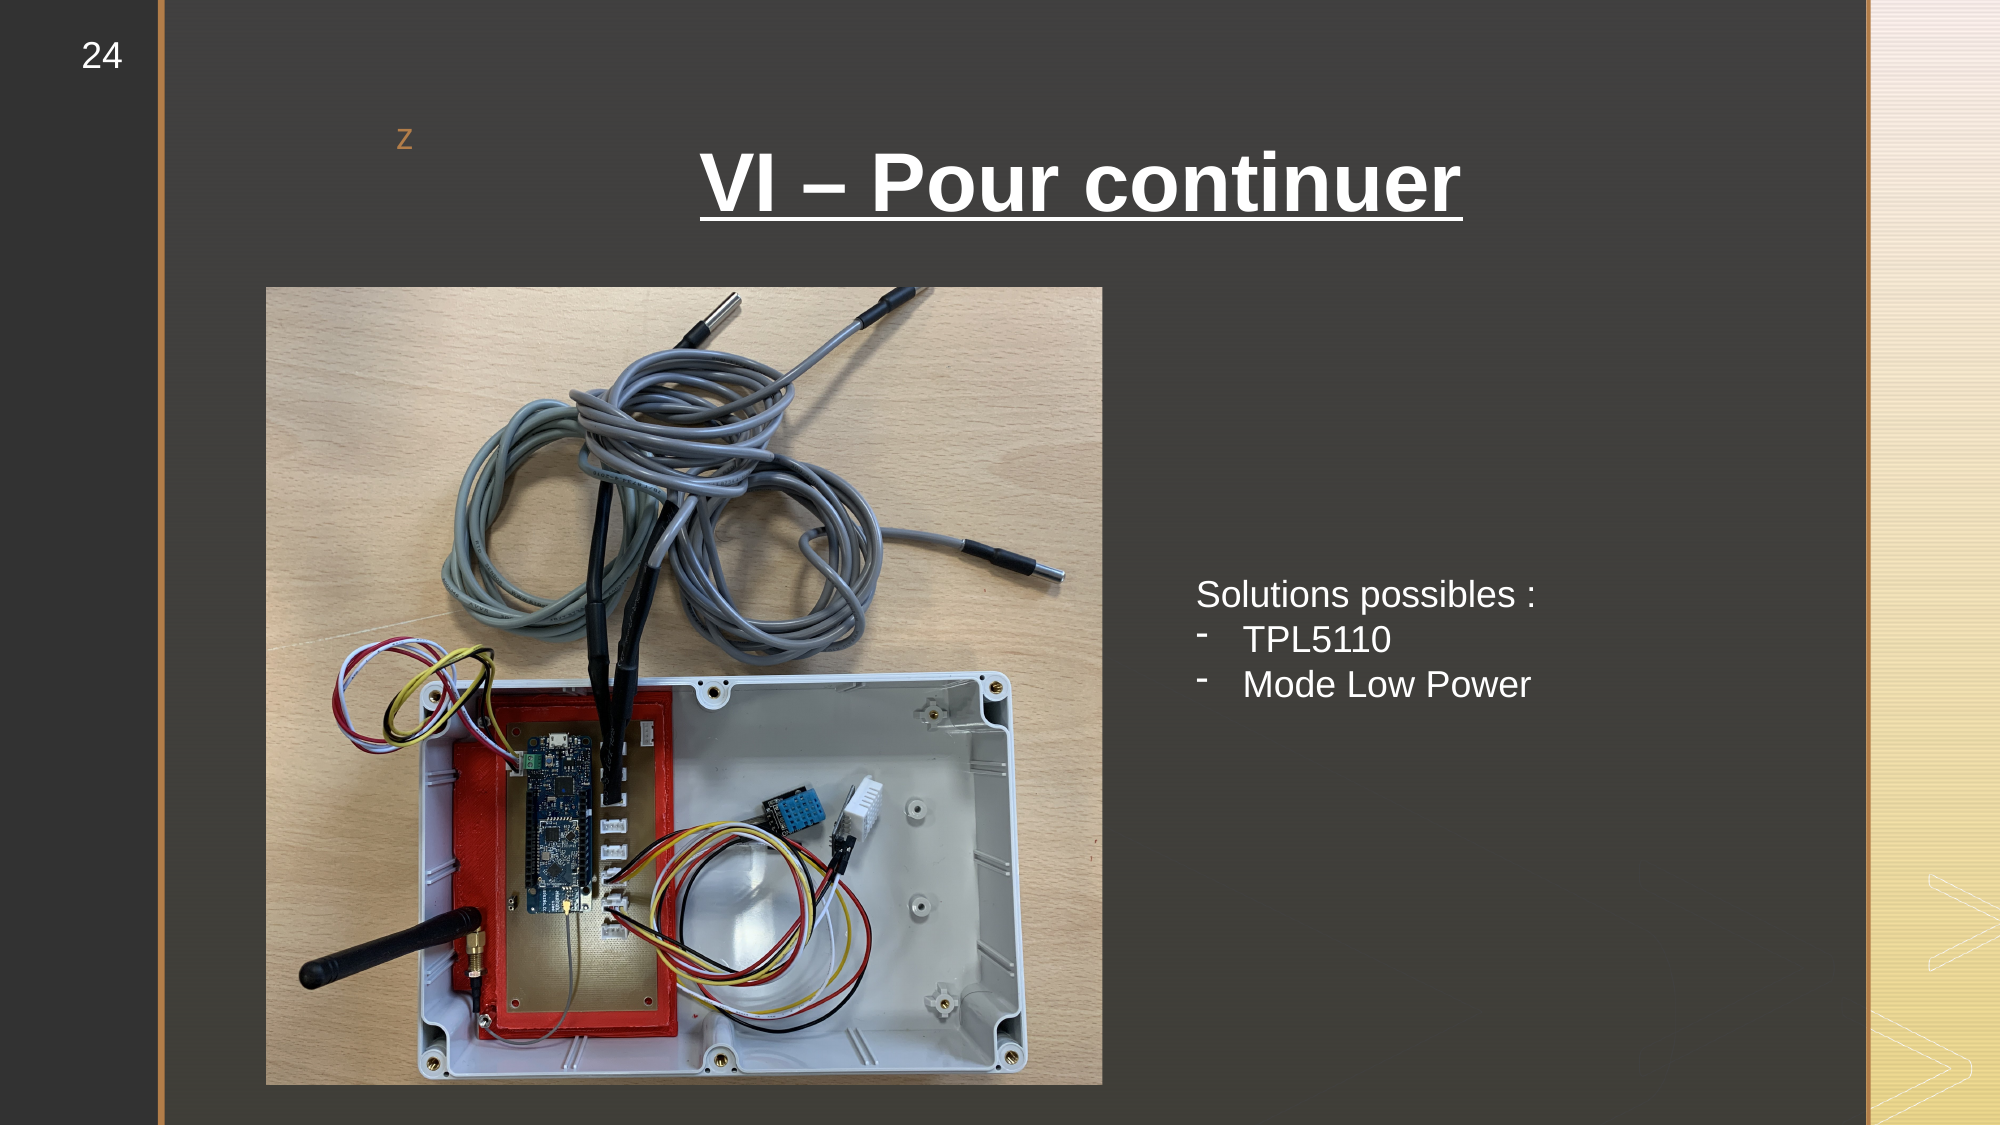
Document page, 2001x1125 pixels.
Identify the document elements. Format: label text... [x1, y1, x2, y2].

picture [265, 286, 1103, 1085]
picture [1871, 0, 2000, 1125]
title VI – Pour continuer [428, 132, 1734, 310]
slide_number 24 [25, 26, 131, 80]
text_box Solutions possibles : TPL5110 Mode Low Power [1181, 562, 1708, 713]
